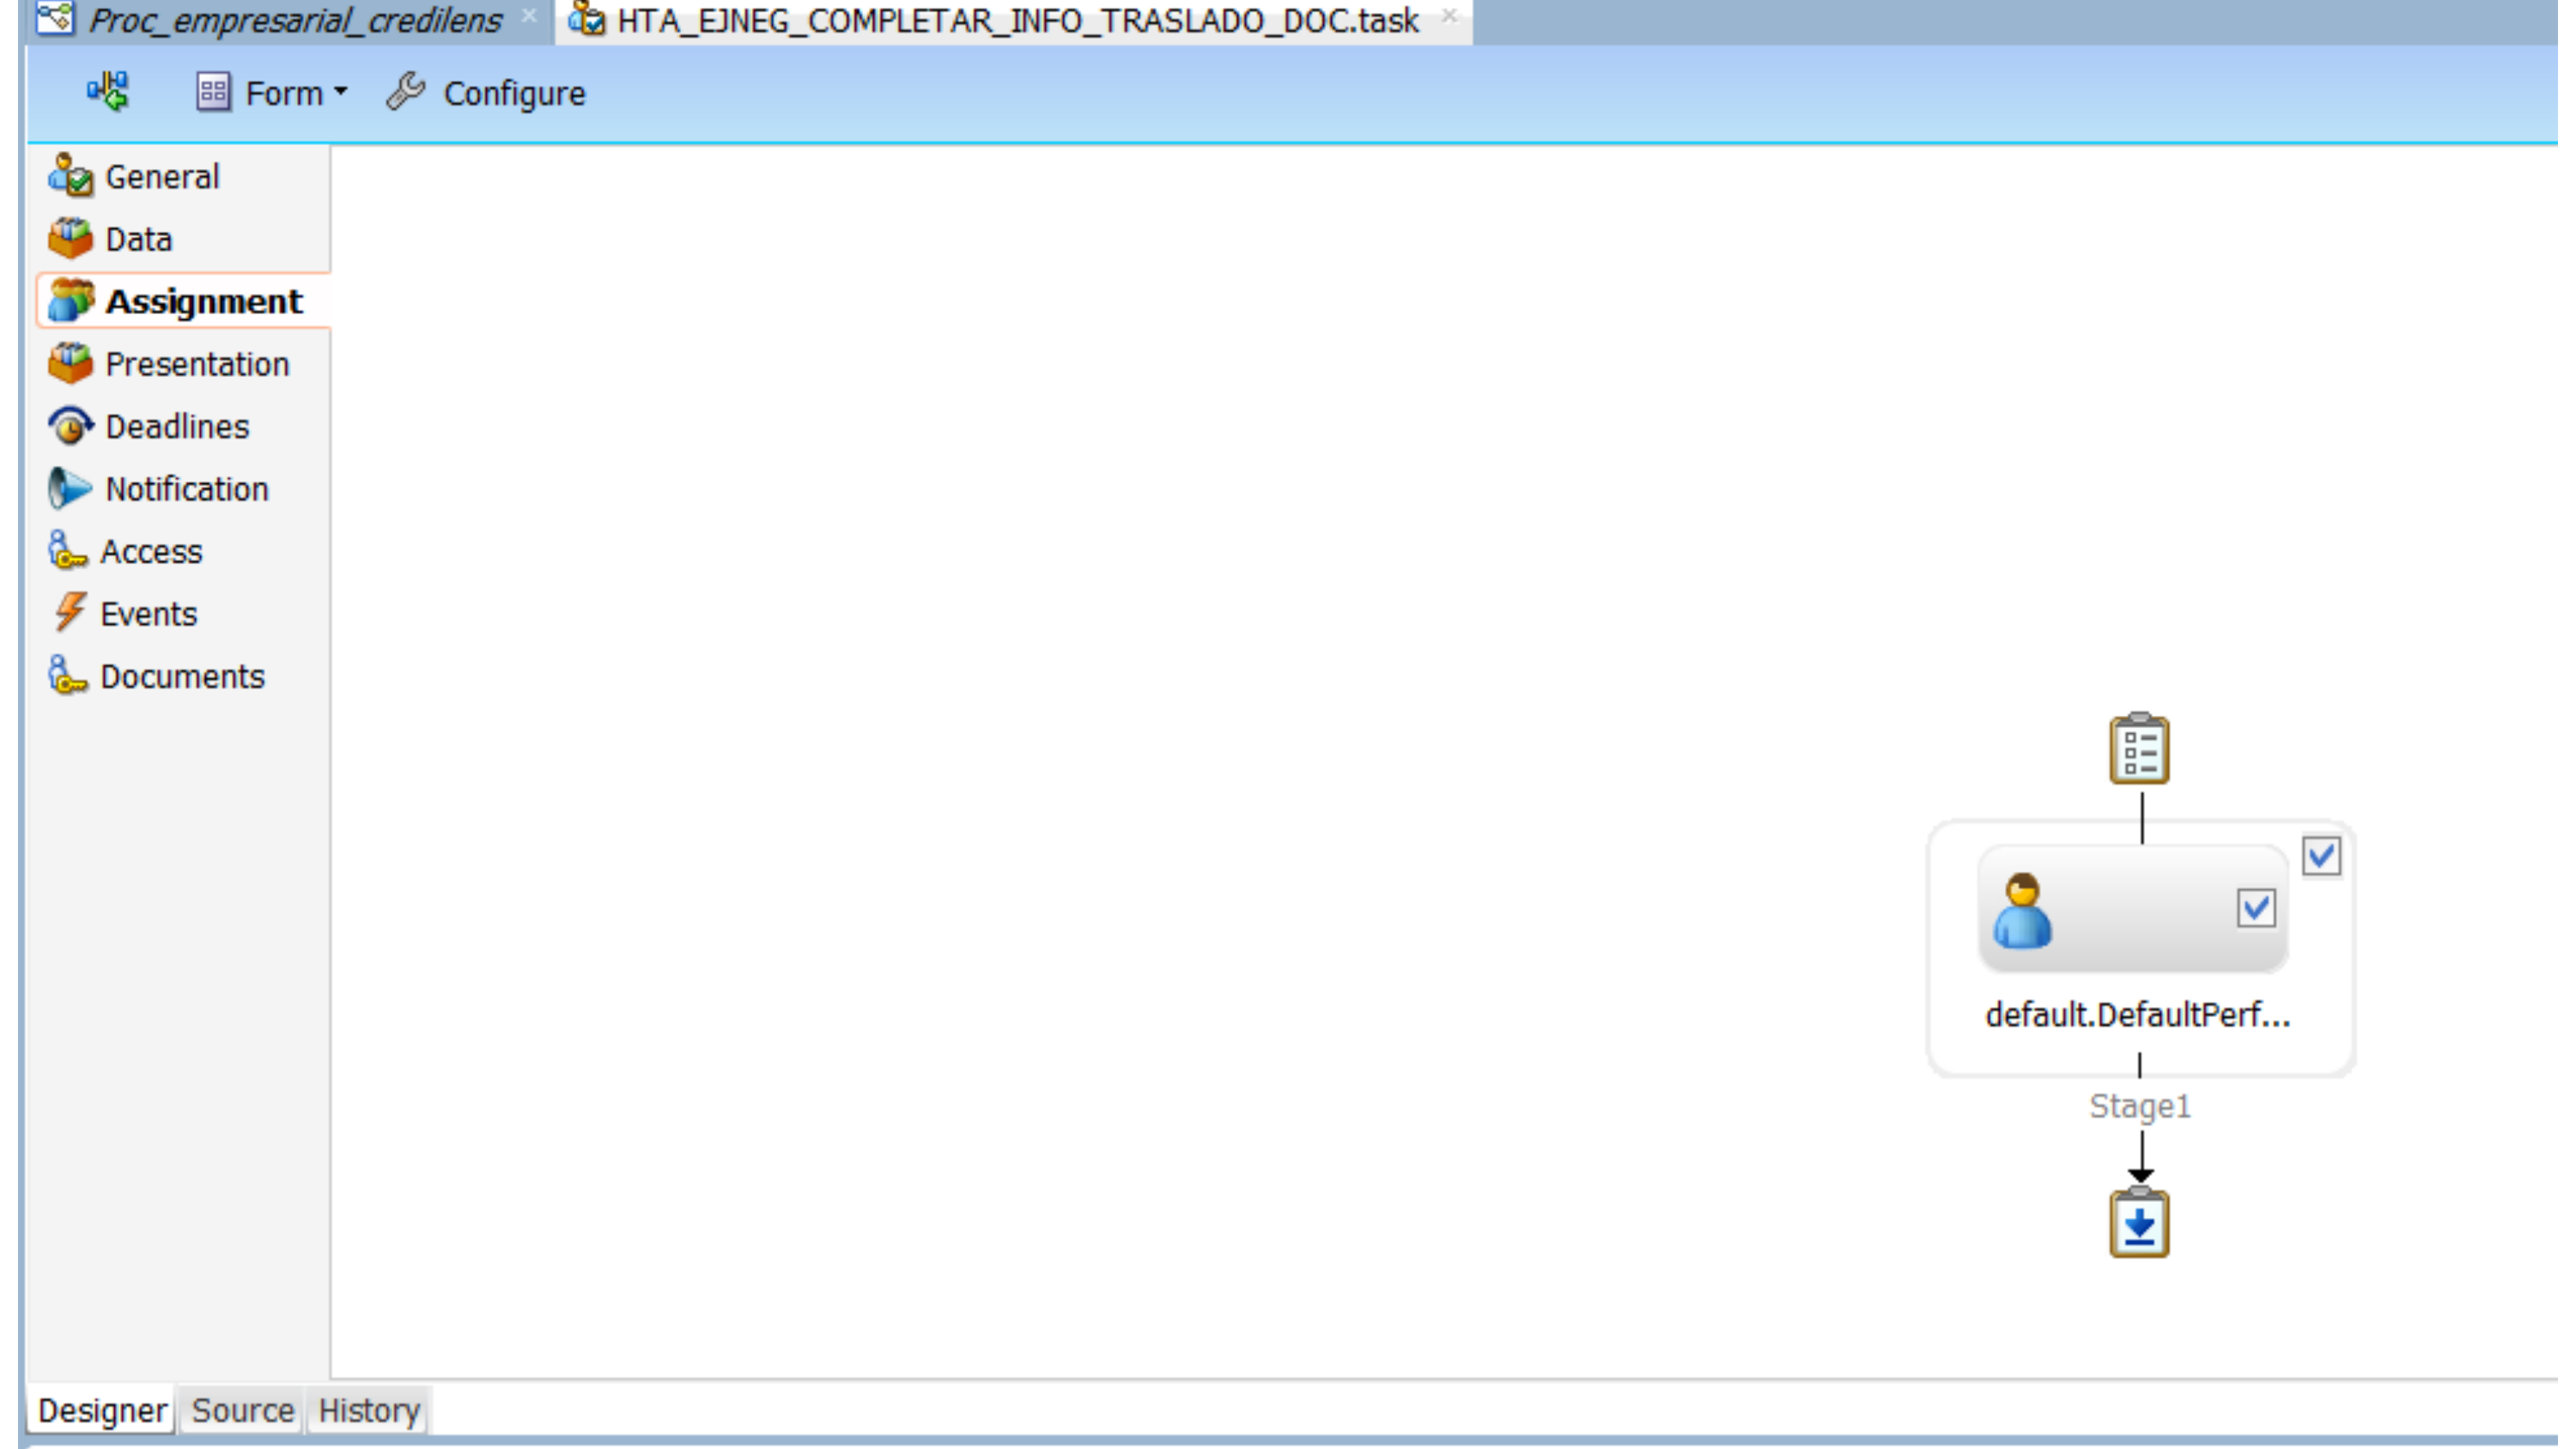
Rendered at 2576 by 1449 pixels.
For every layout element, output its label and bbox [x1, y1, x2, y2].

text_box [18, 0, 2558, 1449]
